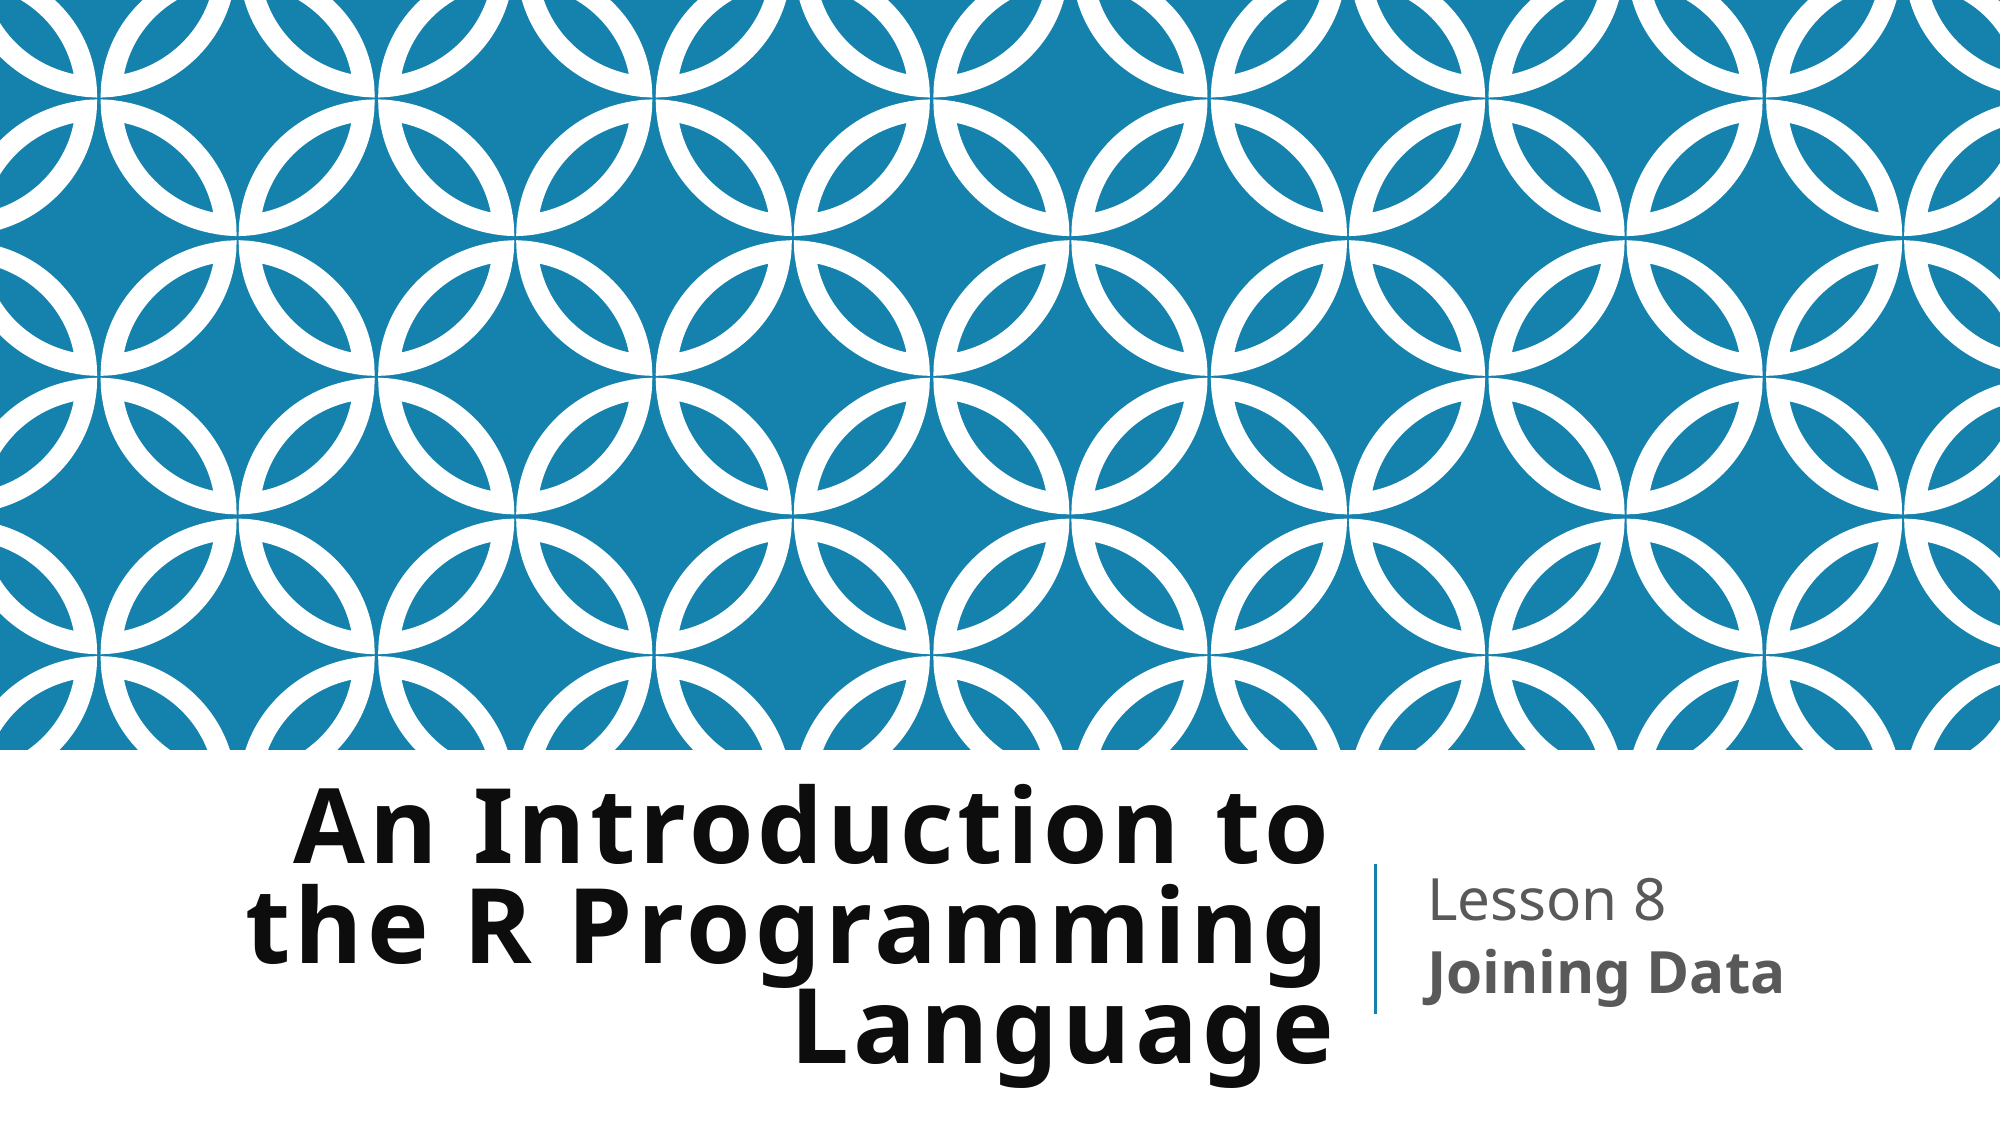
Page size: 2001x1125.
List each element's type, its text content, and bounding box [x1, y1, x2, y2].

subtitle Lesson 8 Joining Data [1412, 813, 1938, 1054]
title An Introduction to the R Programming Language [75, 813, 1350, 1054]
